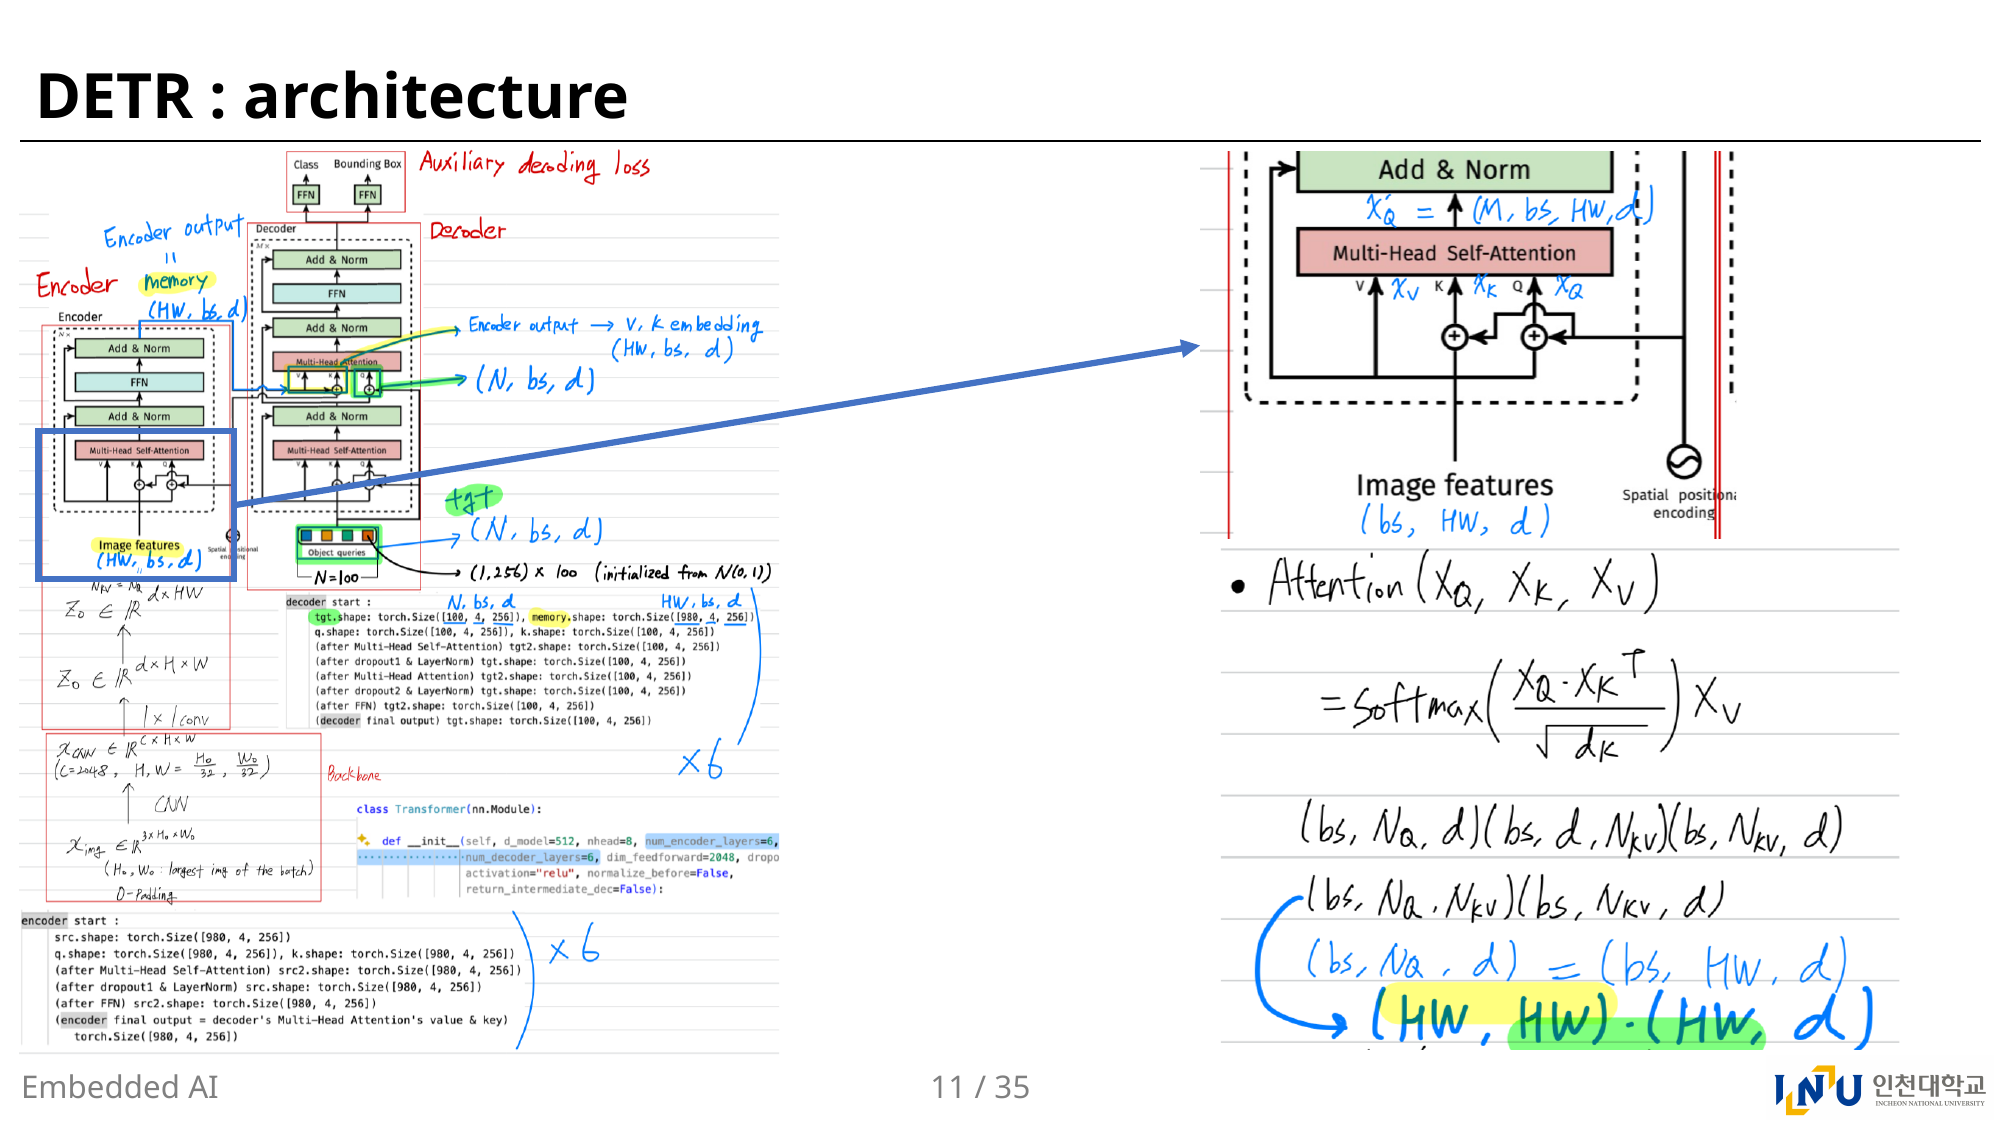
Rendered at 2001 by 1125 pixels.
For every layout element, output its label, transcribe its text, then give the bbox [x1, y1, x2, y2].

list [1199, 151, 1737, 540]
picture [1220, 539, 1900, 1050]
picture [19, 143, 780, 1060]
title DETR : architecture [20, 9, 1981, 141]
picture [1766, 1055, 1994, 1120]
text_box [234, 345, 1200, 506]
